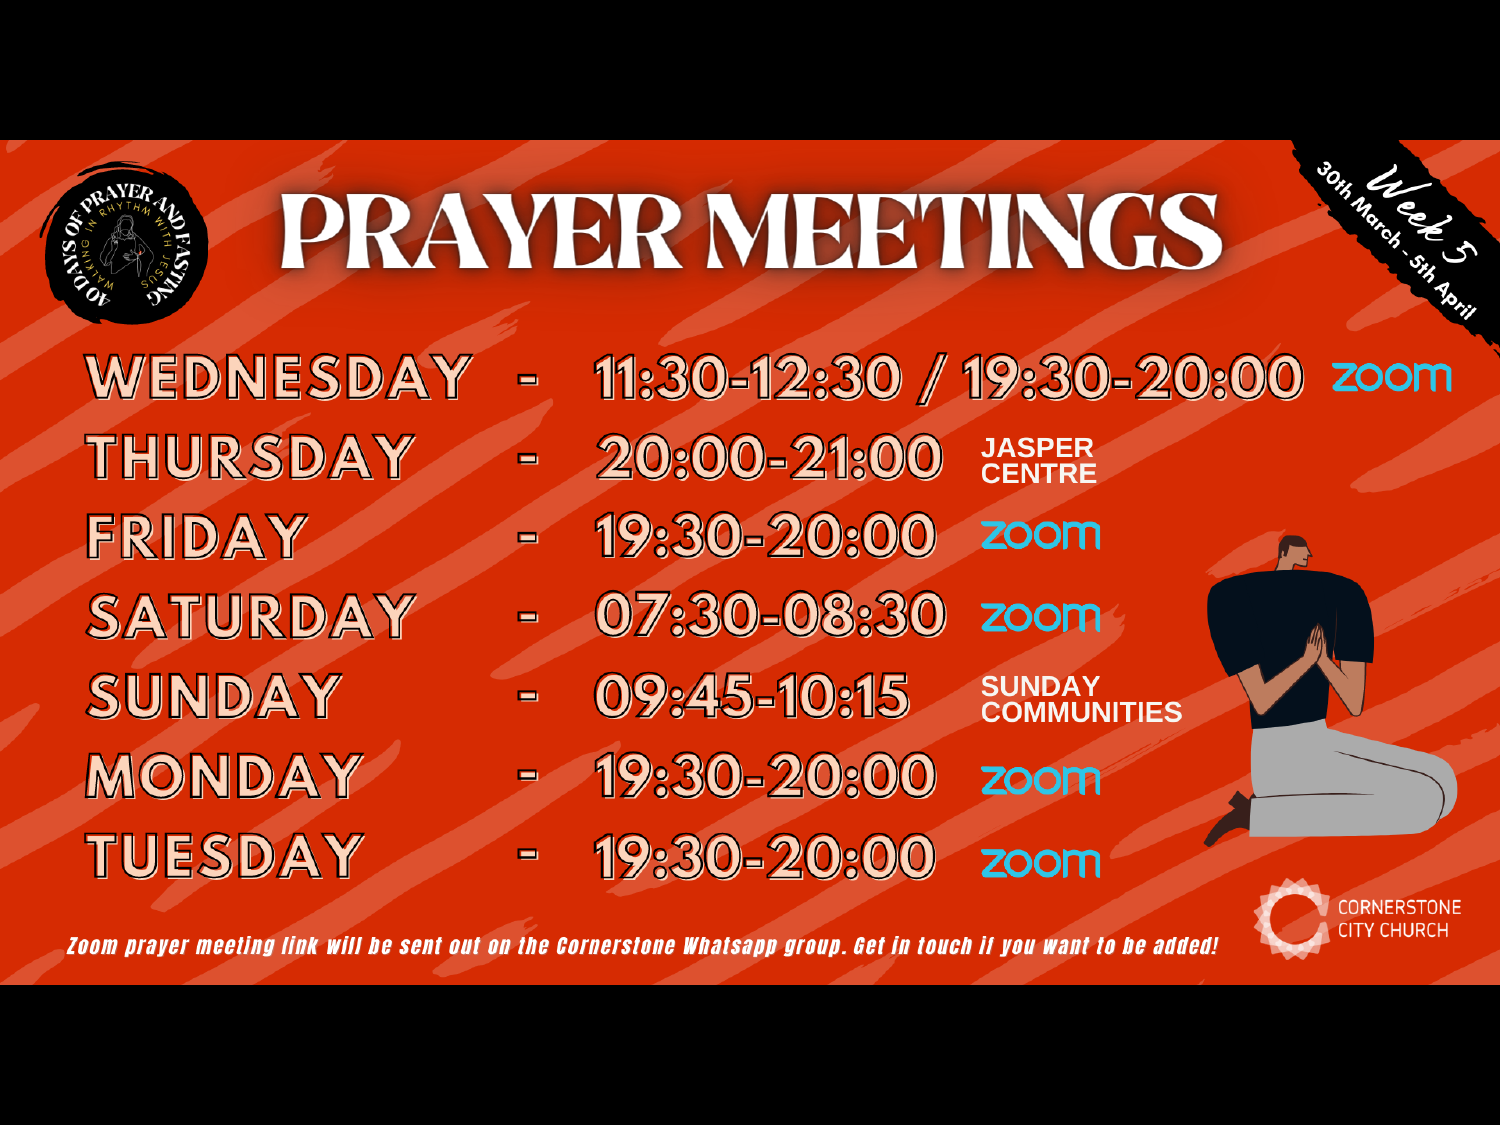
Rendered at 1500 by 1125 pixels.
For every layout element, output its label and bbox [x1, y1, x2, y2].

picture [0, 140, 1500, 985]
